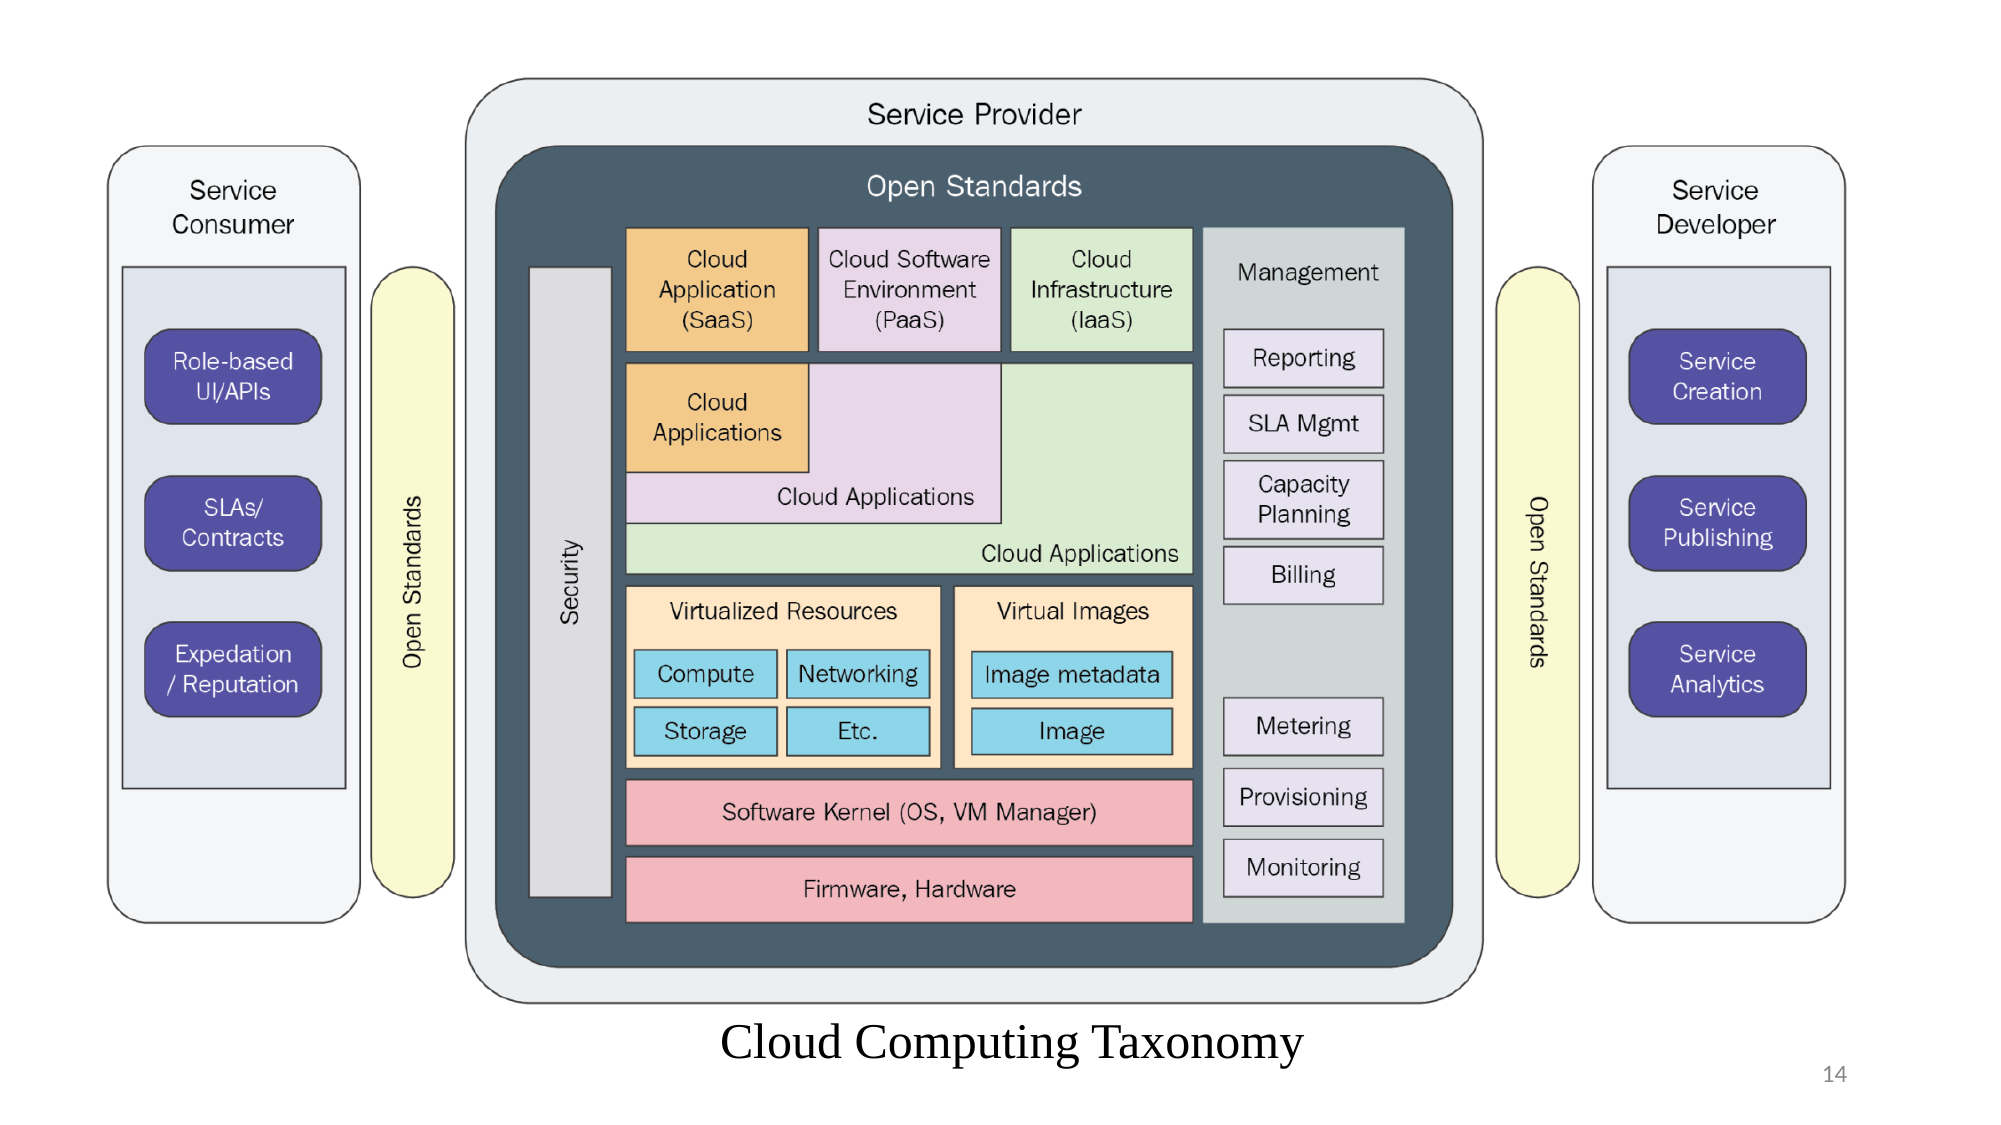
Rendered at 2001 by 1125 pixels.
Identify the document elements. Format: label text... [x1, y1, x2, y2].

slide_number 14 [1412, 1042, 1863, 1103]
text_box Cloud Computing Taxonomy [705, 1030, 1325, 1077]
picture [89, 59, 1863, 1021]
